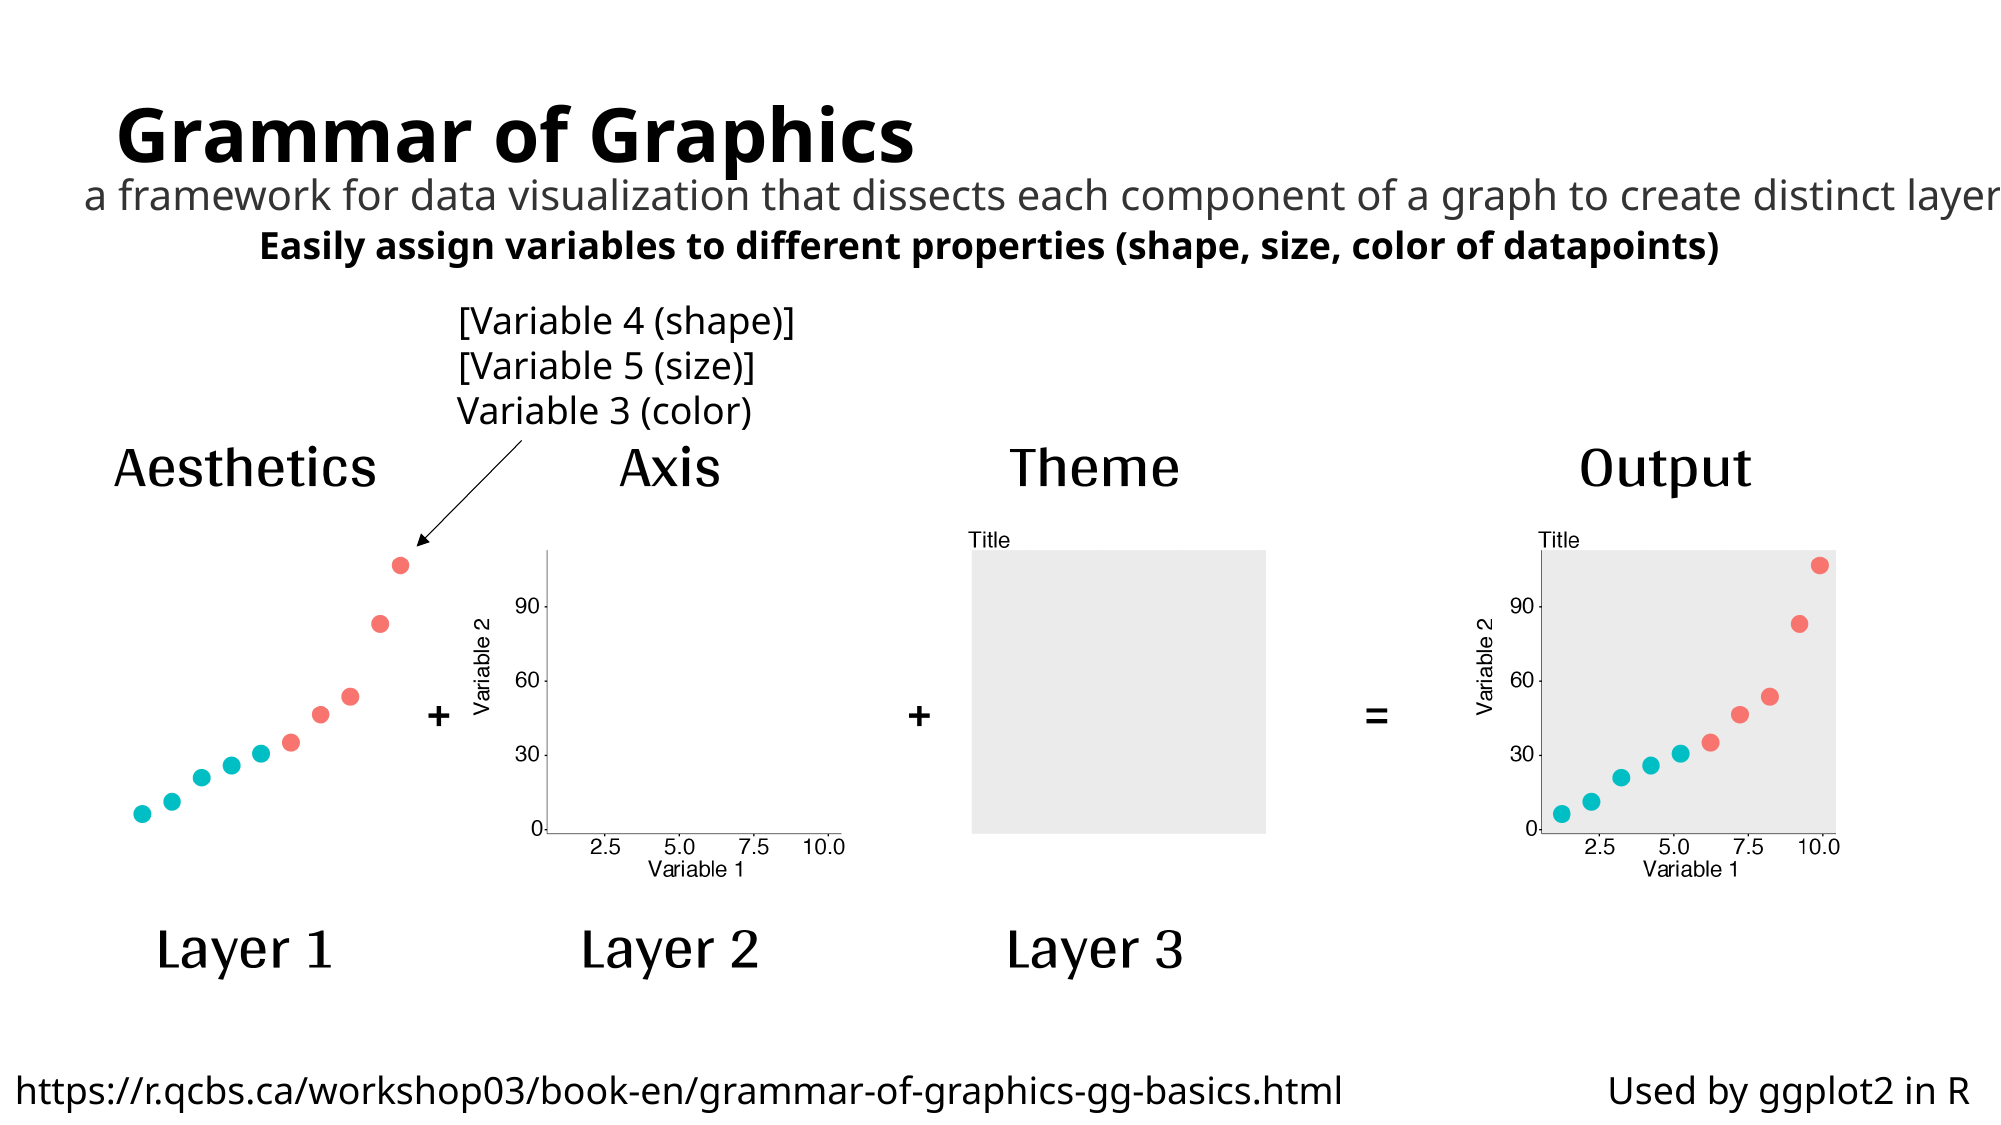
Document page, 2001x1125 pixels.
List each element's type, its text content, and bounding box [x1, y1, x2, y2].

text_box Used by ggplot2 in R [1592, 1059, 1986, 1120]
text_box Easily assign variables to different properties (shape, size, color of datapoints) [244, 214, 1736, 275]
picture [13, 335, 1959, 1081]
list a framework for data visualization that dissects each component of a graph to create distinct layers [68, 151, 2000, 905]
text_box [Variable 4 (shape)] [Variable 5 (size)] [443, 289, 811, 335]
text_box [416, 440, 522, 547]
title Grammar of Graphics [100, 90, 1849, 151]
text_box https://r.qcbs.ca/workshop03/book-en/grammar-of-graphics-gg-basics.html [0, 1059, 1485, 1120]
